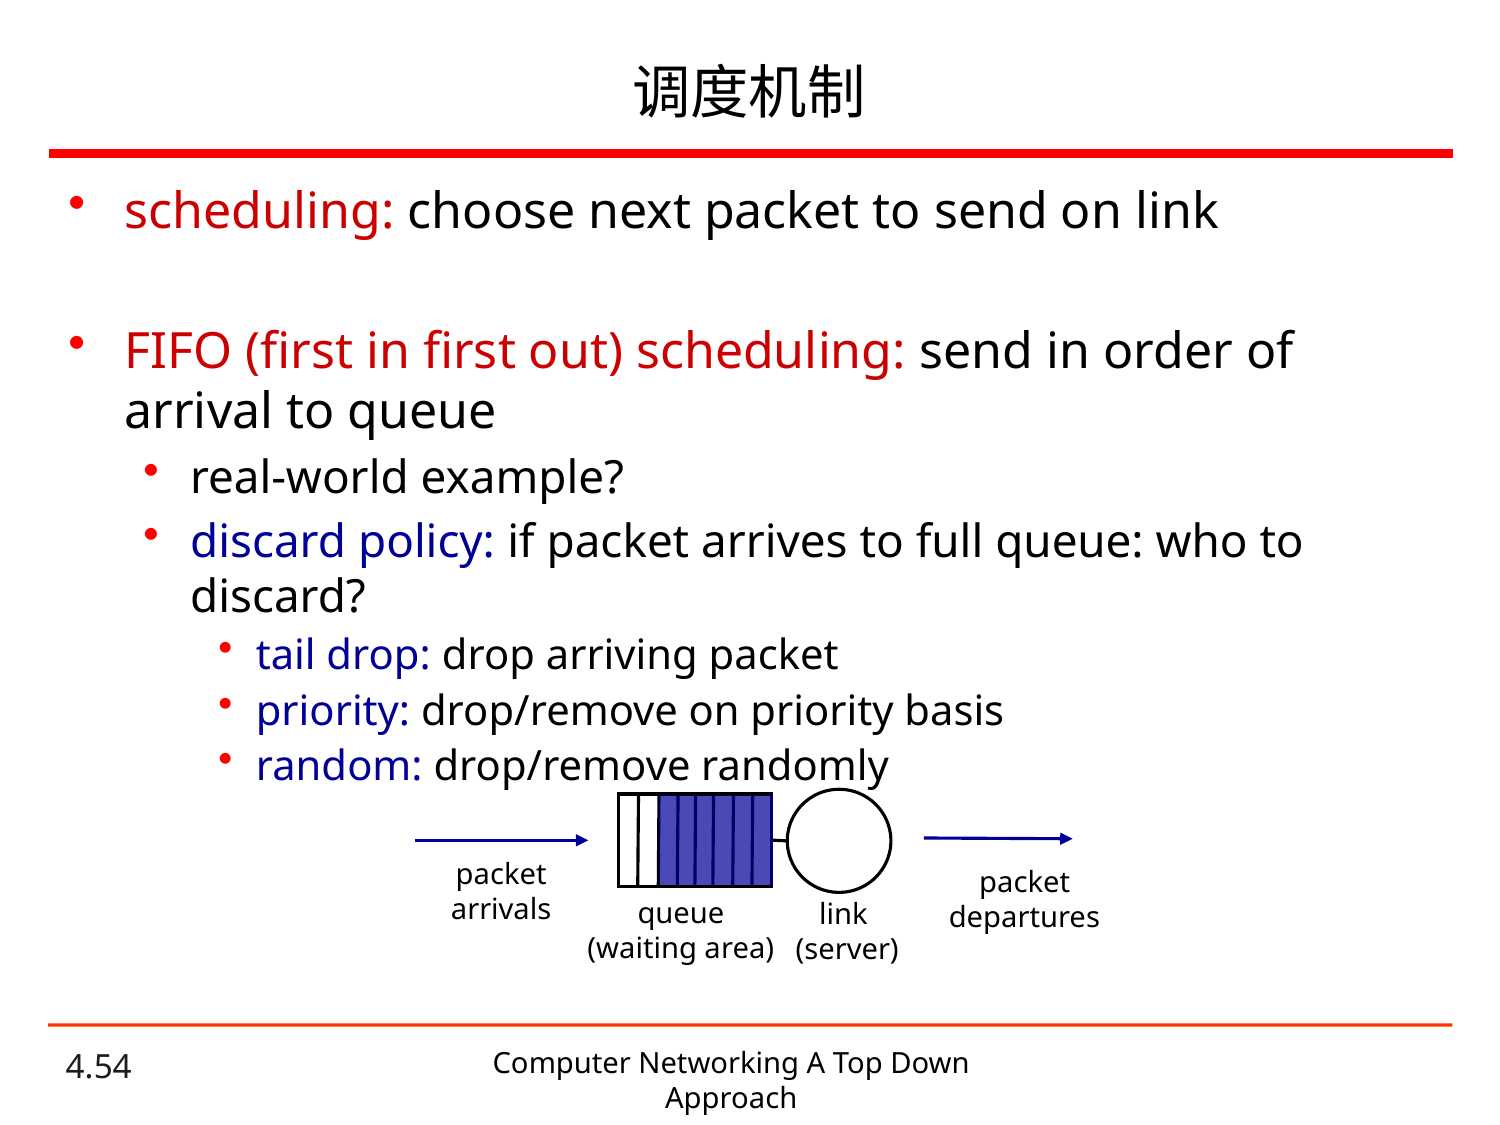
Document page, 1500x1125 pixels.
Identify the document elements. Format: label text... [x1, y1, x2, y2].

text_box link (server) [773, 887, 914, 973]
text_box packet arrivals [436, 849, 567, 933]
text_box packet departures [934, 855, 1116, 941]
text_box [618, 793, 774, 887]
text_box [787, 789, 891, 887]
text_box queue (waiting area) [572, 886, 773, 972]
list scheduling: choose next packet to send on link FIFO (first in first out) scheduling: send in order of arrival to queue real-world example? discard policy: if packet arrives to full queue: who to discard? tail drop: drop arriving packet priority: drop/remove on priority basis random: drop/remove randomly [53, 170, 1459, 773]
title 调度机制 [55, 37, 1443, 143]
